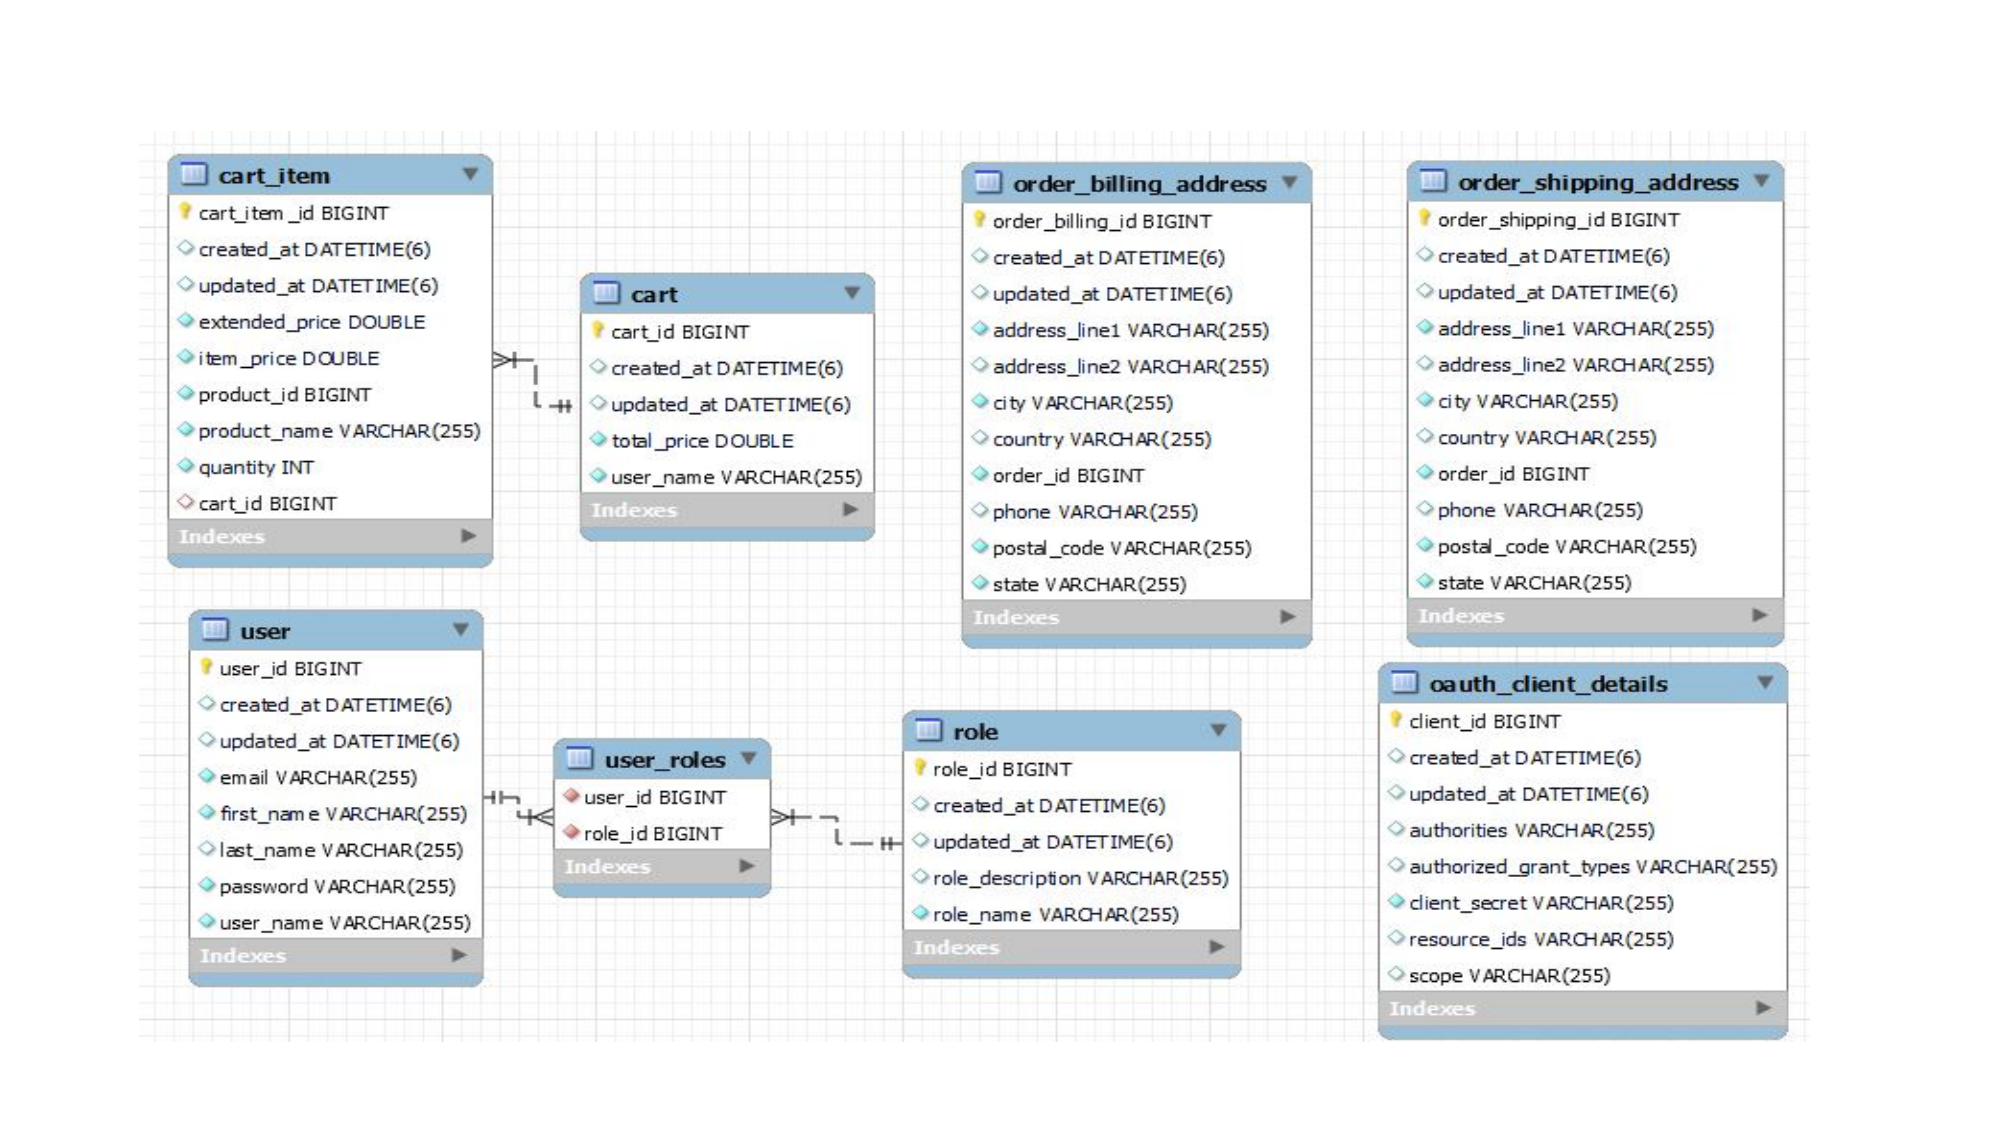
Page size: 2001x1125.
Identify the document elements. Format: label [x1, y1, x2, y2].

picture [139, 131, 1810, 1042]
